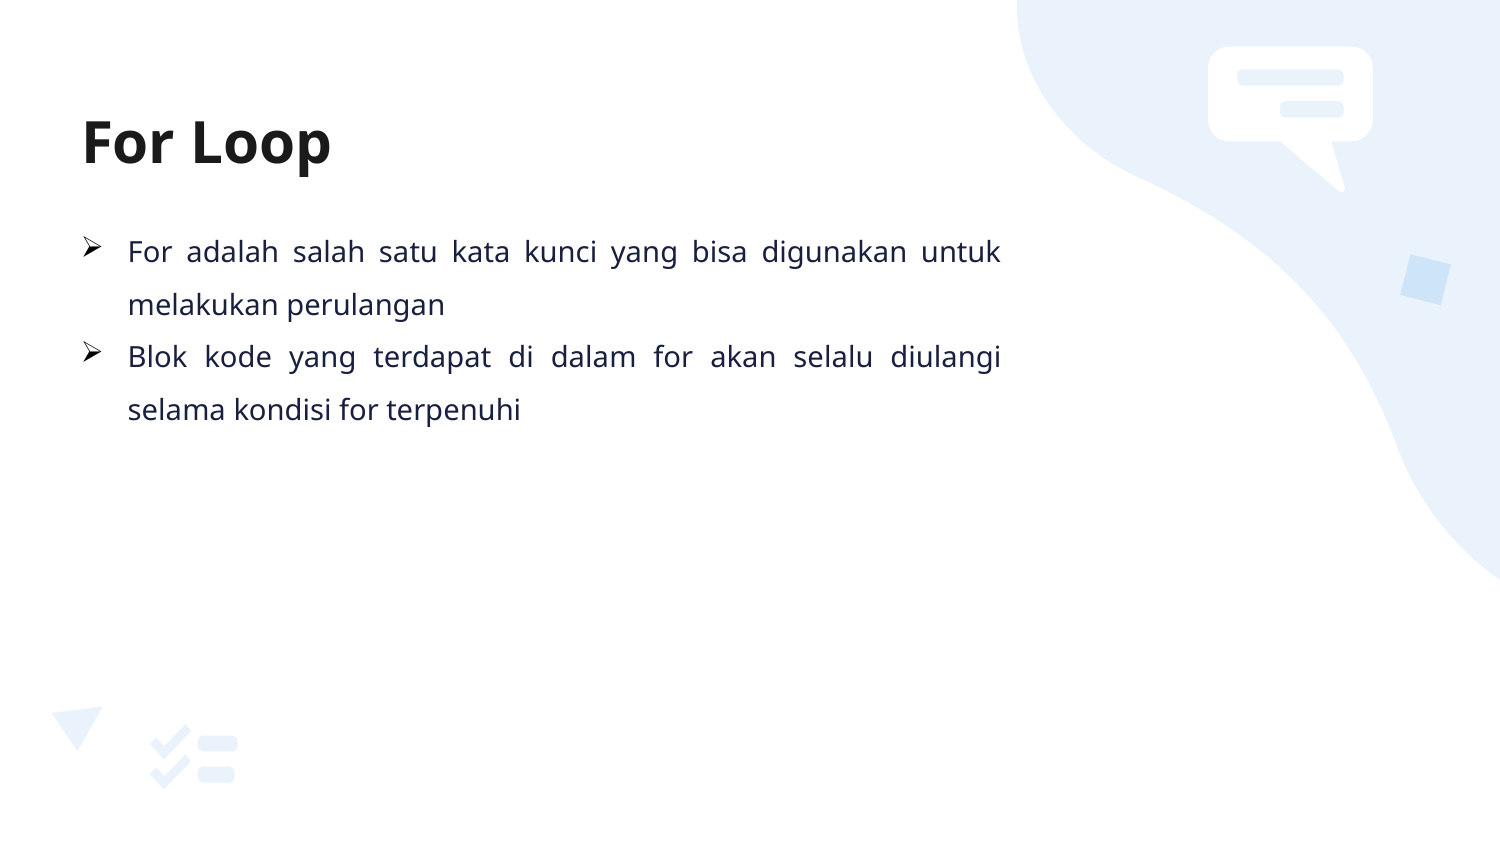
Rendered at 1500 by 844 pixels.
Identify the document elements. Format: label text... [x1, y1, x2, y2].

text_box For adalah salah satu kata kunci yang bisa digunakan untuk melakukan perulangan Blok kode yang terdapat di dalam for akan selalu diulangi selama kondisi for terpenuhi [66, 208, 1017, 434]
title For Loop [66, 79, 1030, 193]
text_box [1017, 249, 1500, 325]
